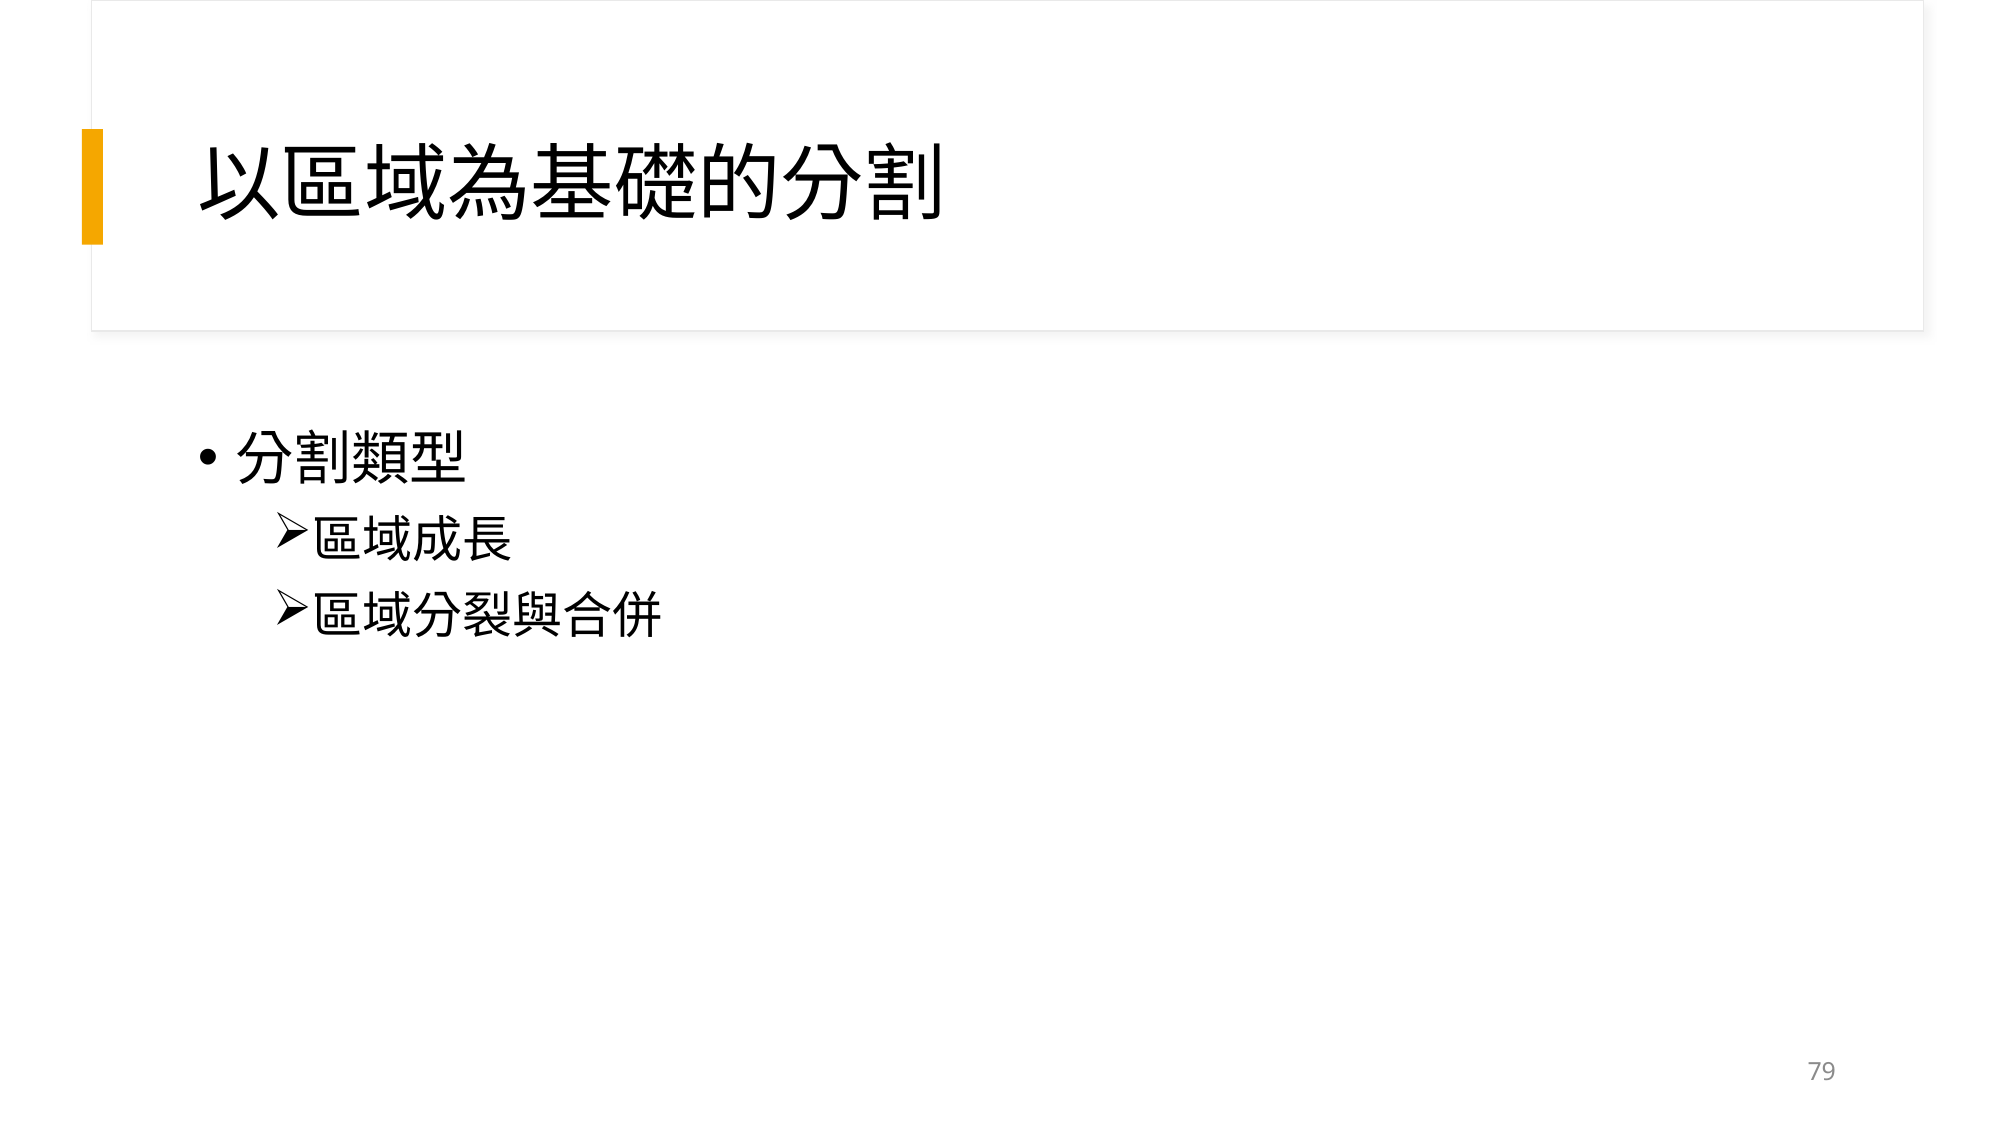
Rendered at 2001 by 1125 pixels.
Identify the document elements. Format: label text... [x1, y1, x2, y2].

slide_number 79 [1401, 1042, 1851, 1103]
title 以區域為基礎的分割 [183, 90, 1851, 284]
list 分割類型 區域成長 區域分裂與合併 [183, 406, 1851, 1103]
